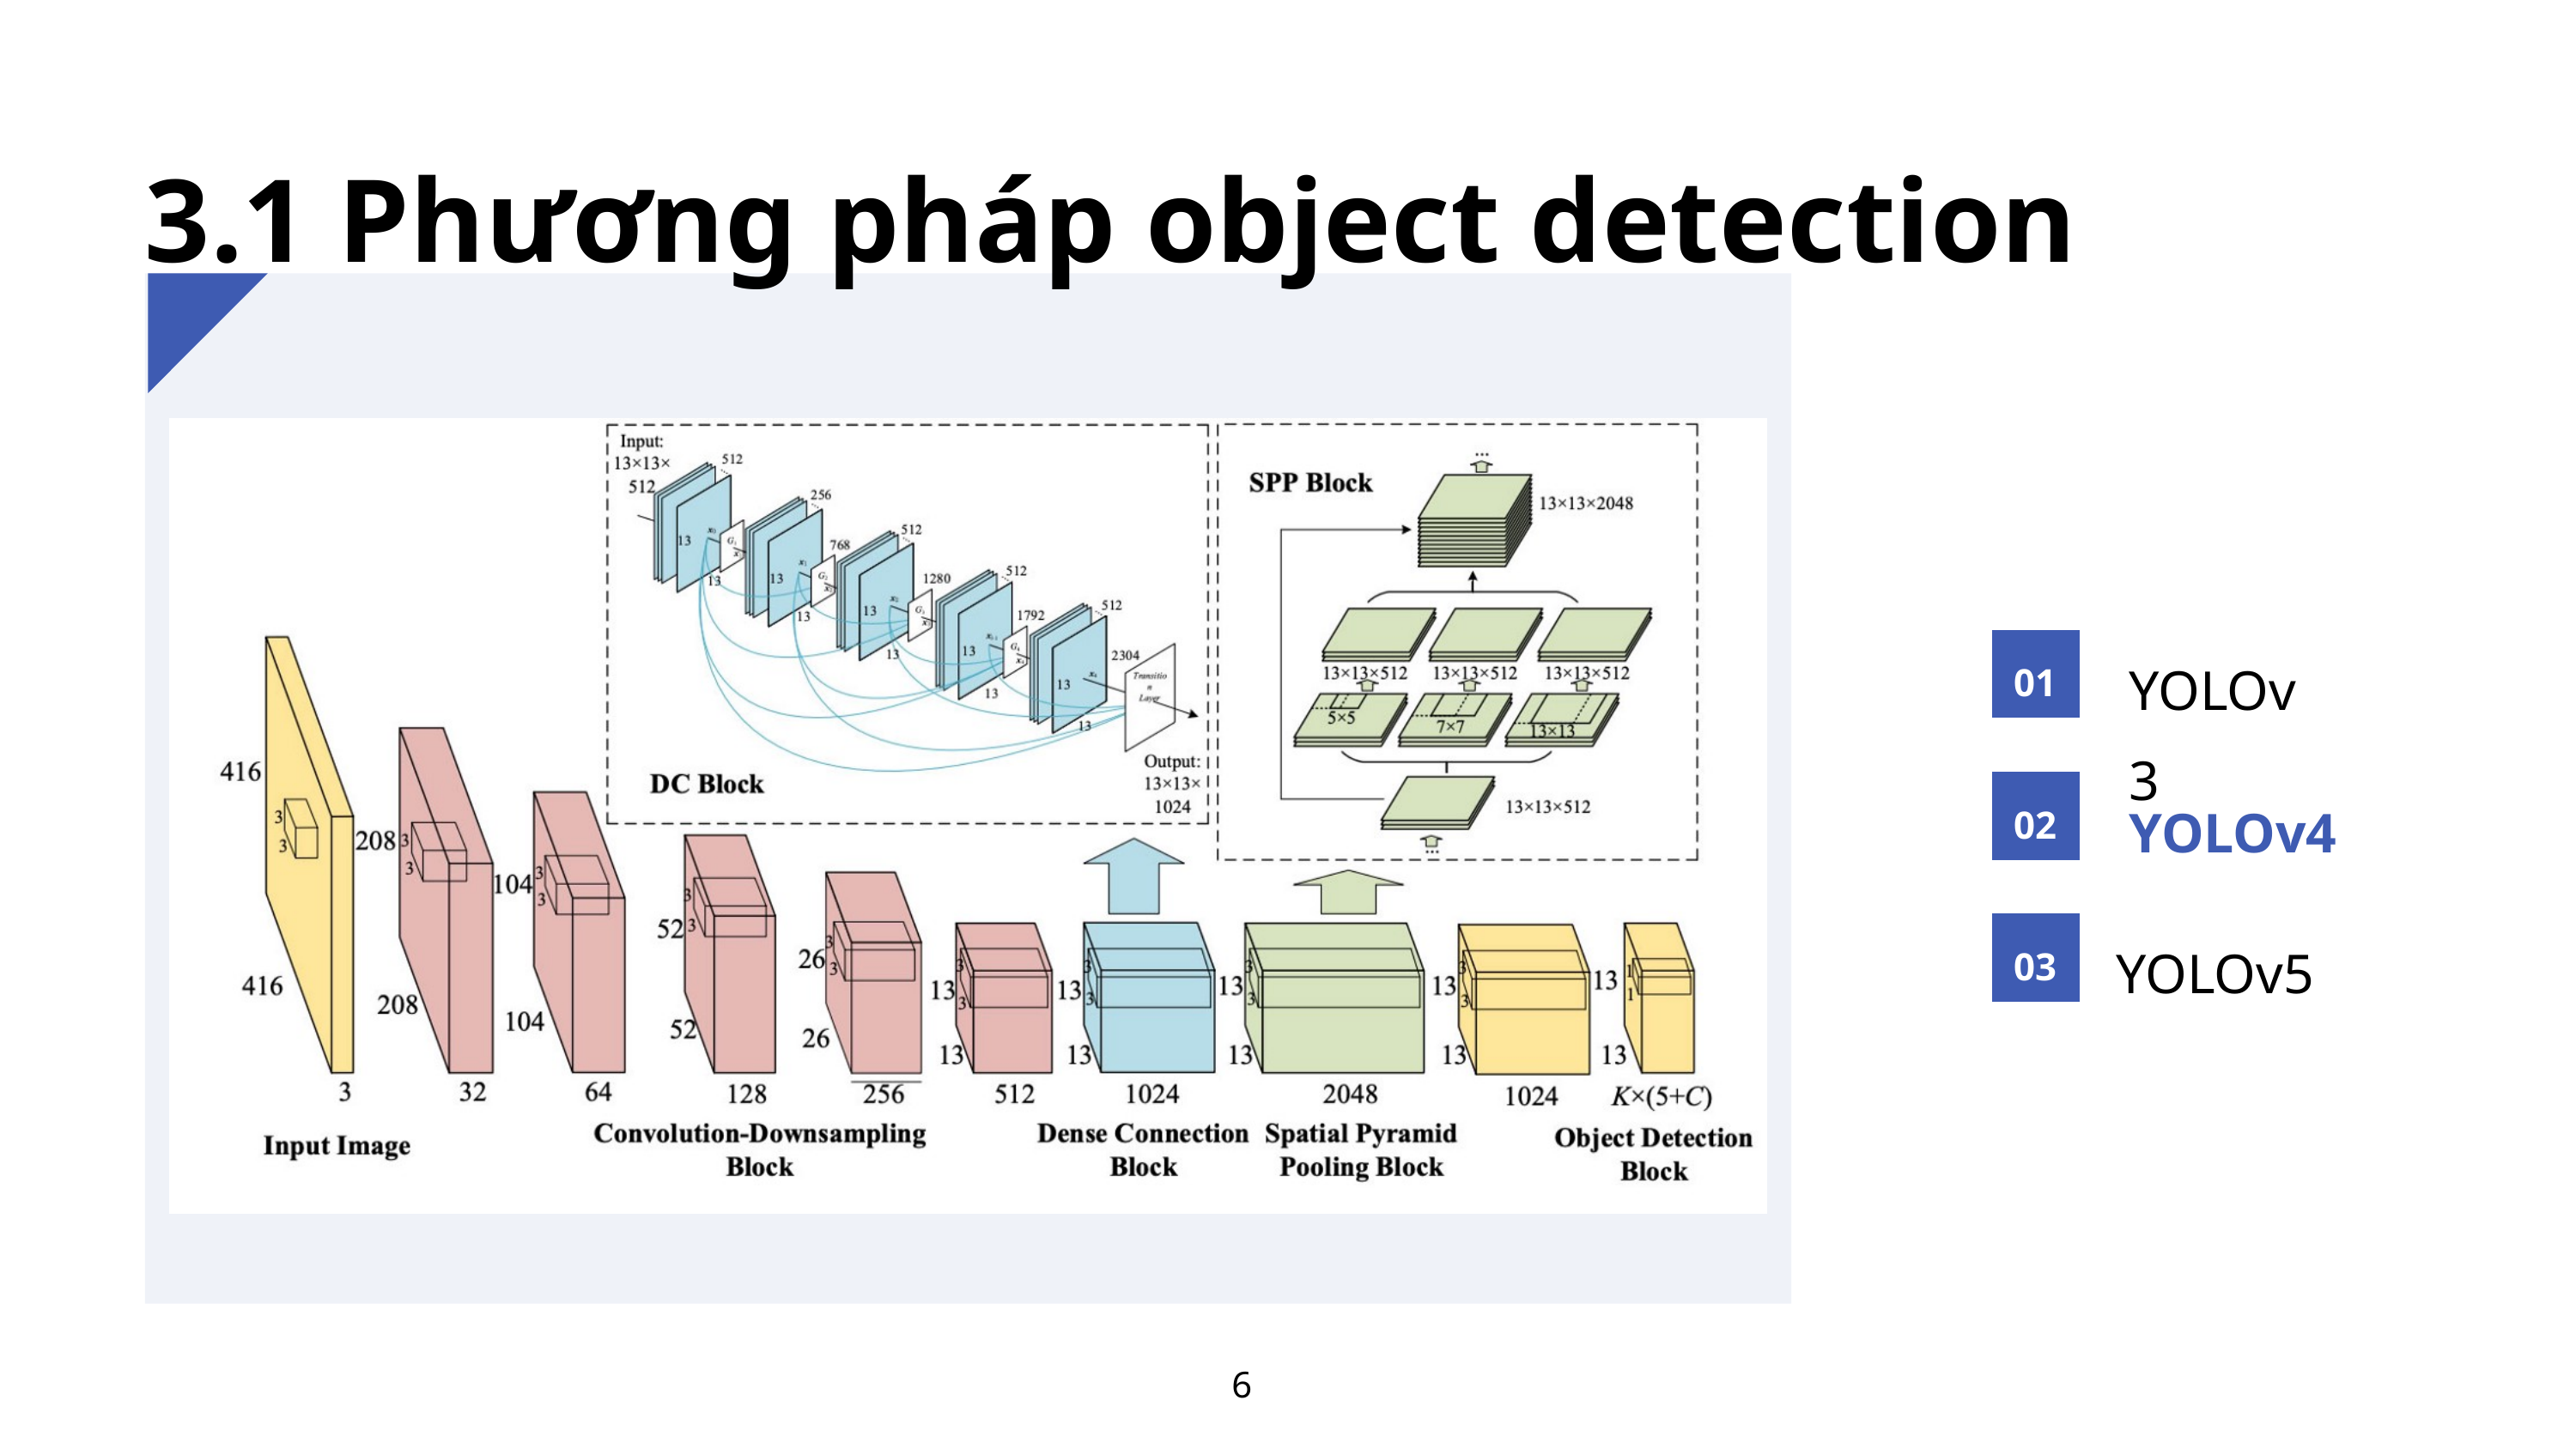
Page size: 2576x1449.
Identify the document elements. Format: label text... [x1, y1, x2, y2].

text_box [1991, 705, 2081, 718]
text_box [1991, 847, 2081, 860]
text_box YOLOv3 [2129, 631, 2323, 773]
text_box [1991, 629, 2081, 650]
text_box 01 [1991, 650, 2081, 705]
text_box 3.1 Phương pháp object detection [144, 93, 2238, 286]
text_box YOLOv5 [2116, 914, 2336, 1005]
text_box 6 [1231, 1344, 1253, 1405]
text_box [148, 286, 256, 394]
text_box [1991, 988, 2081, 1002]
text_box [1991, 912, 2081, 933]
text_box 03 [1991, 933, 2081, 988]
picture [169, 417, 1767, 1214]
text_box YOLOv4 [2129, 773, 2348, 864]
text_box [144, 286, 1792, 1304]
text_box [1991, 772, 2081, 792]
text_box 02 [1991, 792, 2081, 847]
